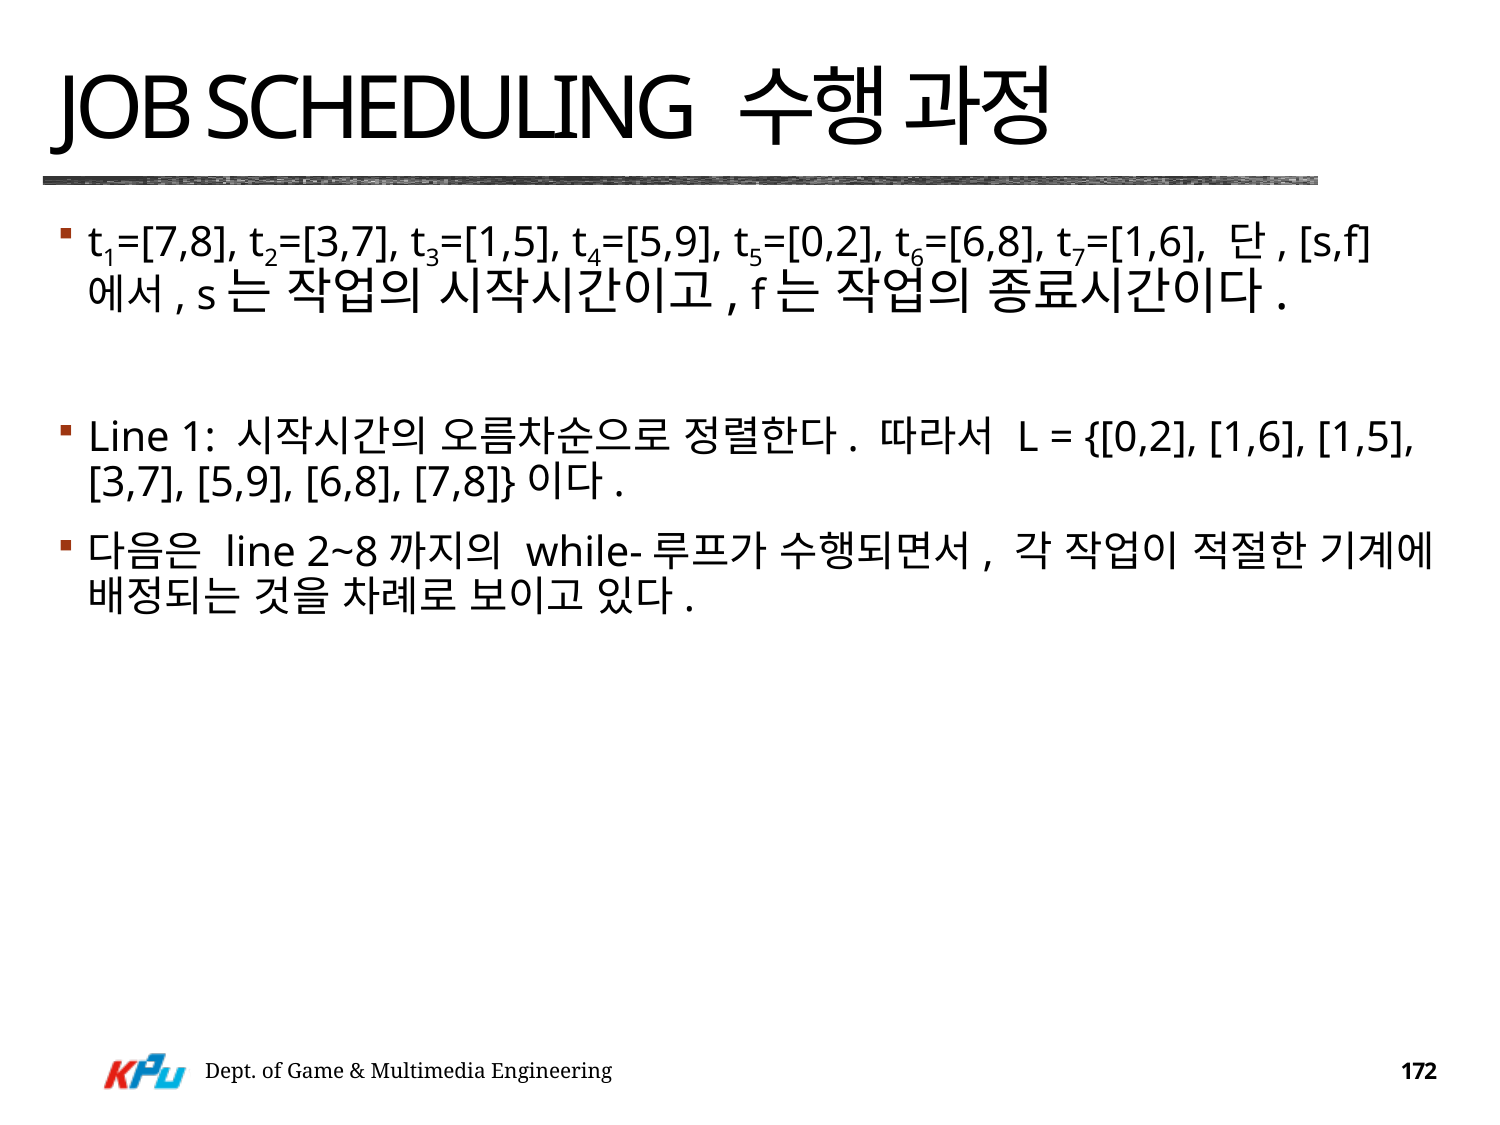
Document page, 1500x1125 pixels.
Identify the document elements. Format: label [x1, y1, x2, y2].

picture [92, 1030, 191, 1120]
title [42, 39, 1458, 182]
slide_number [1379, 1042, 1459, 1103]
footer [190, 1042, 879, 1103]
list [42, 207, 1458, 1013]
